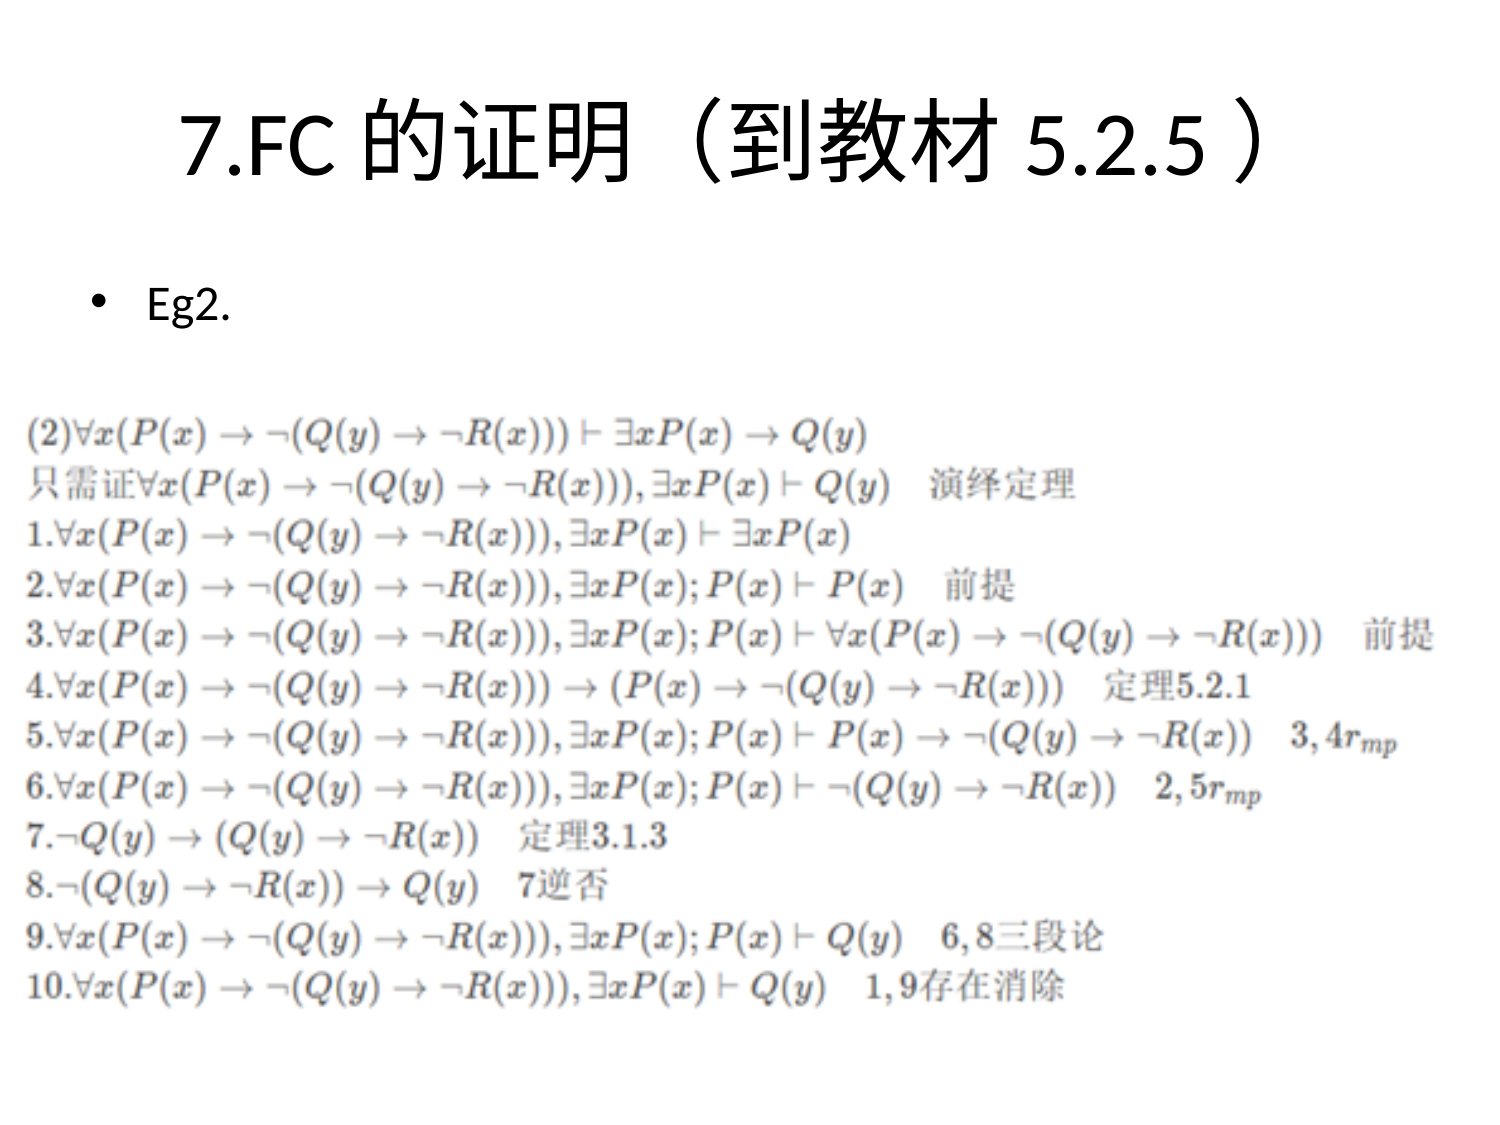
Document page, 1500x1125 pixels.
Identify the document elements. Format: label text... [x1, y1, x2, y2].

picture [7, 408, 1500, 1012]
title 7.FC的证明（到教材5.2.5） [75, 45, 1425, 233]
